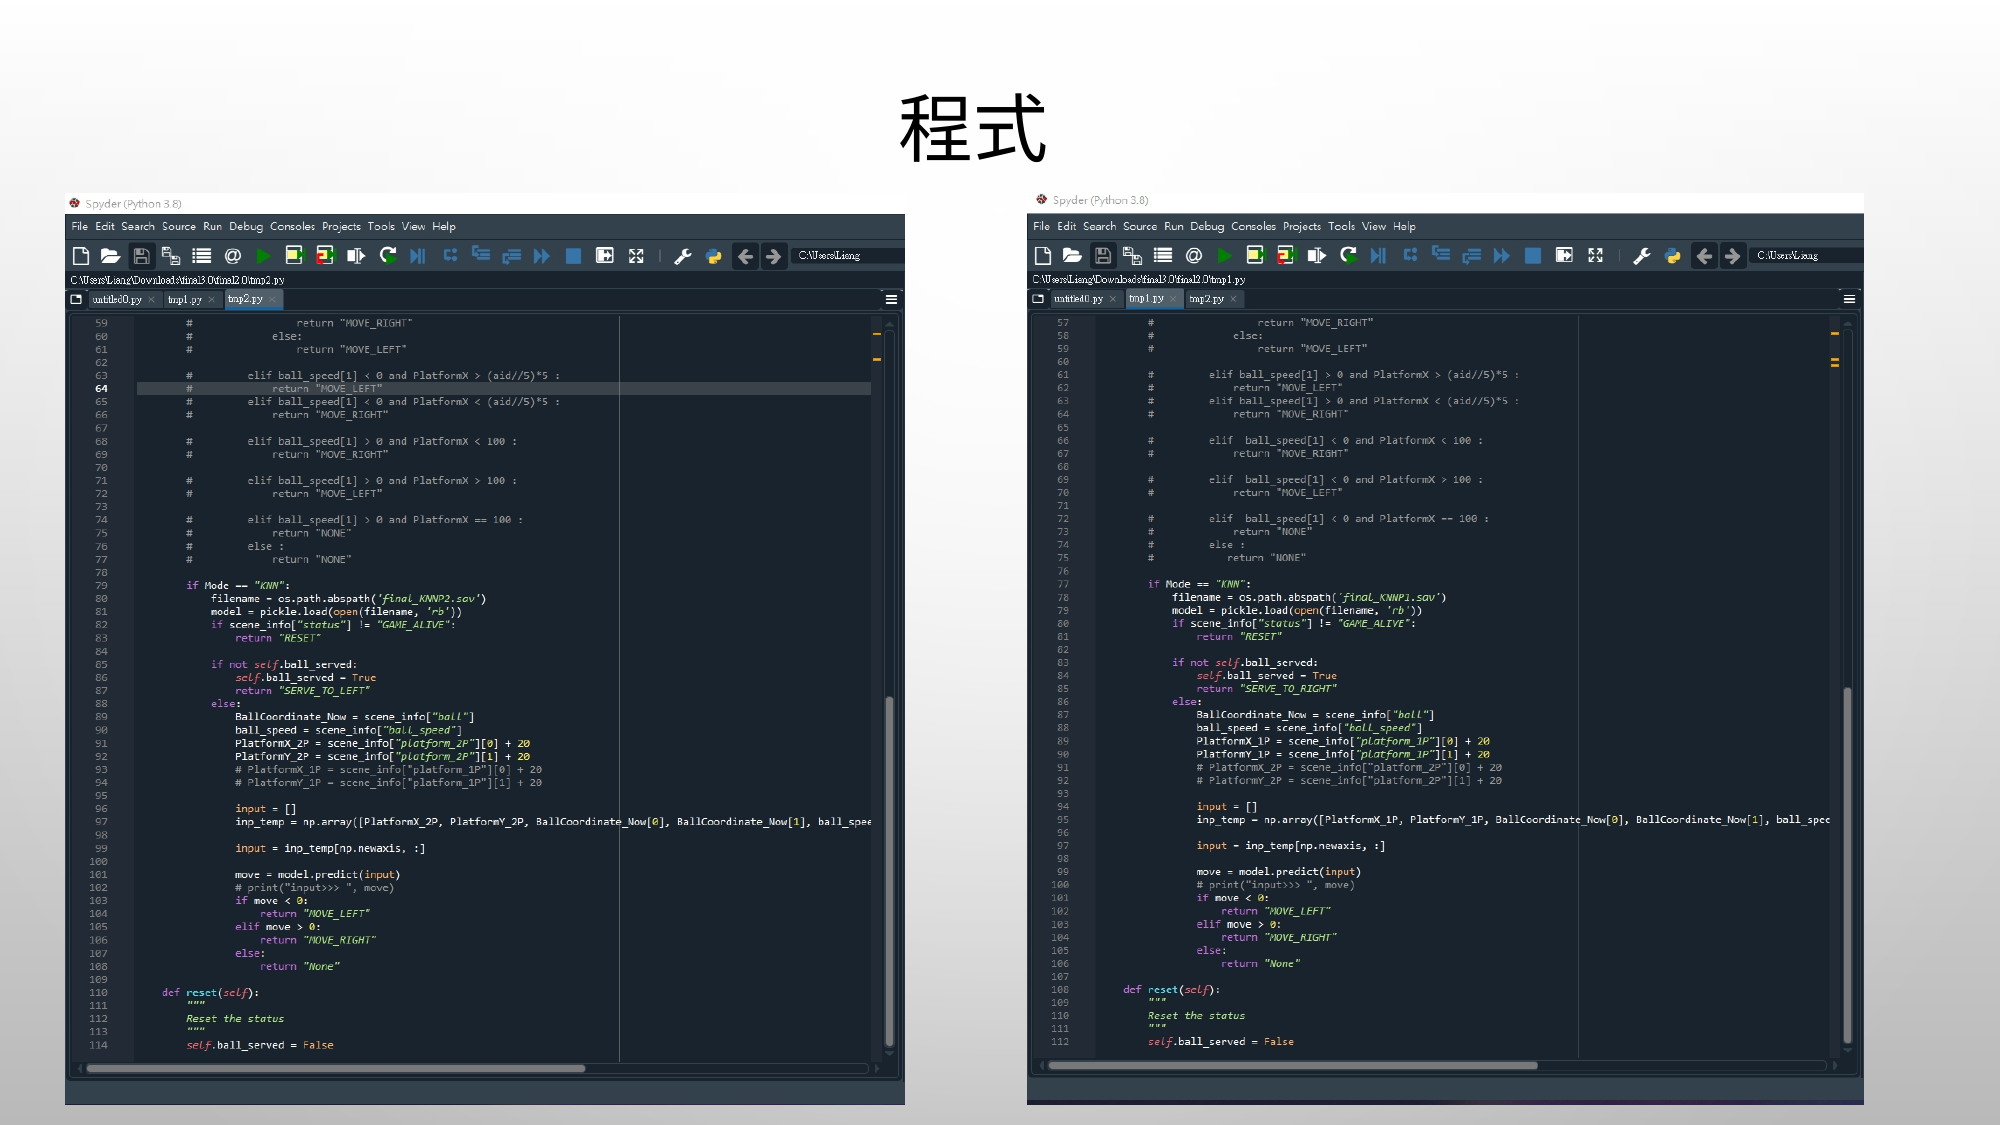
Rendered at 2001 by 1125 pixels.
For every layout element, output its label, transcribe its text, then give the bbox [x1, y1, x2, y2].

text_box 程式 [144, 84, 1802, 184]
picture [0, 0, 2000, 1125]
